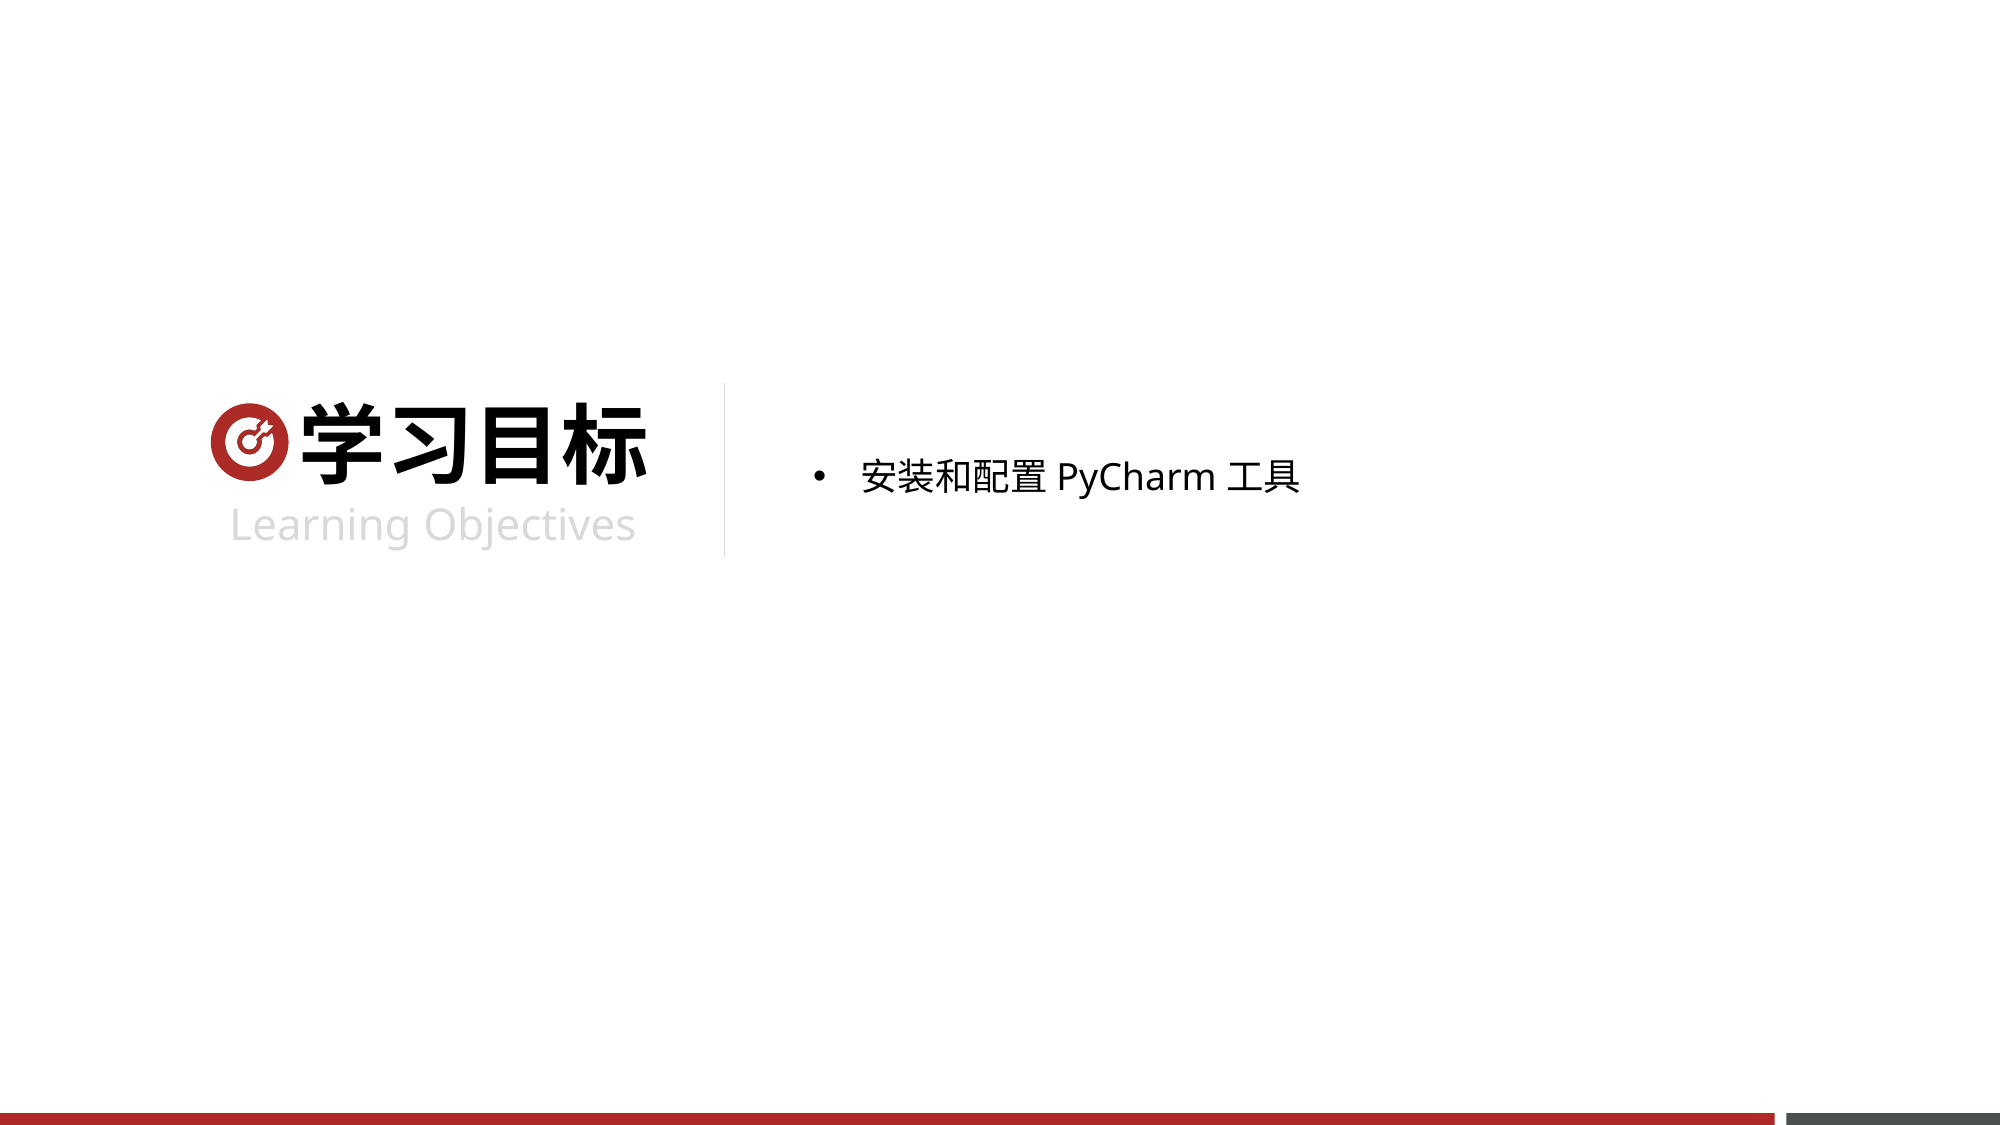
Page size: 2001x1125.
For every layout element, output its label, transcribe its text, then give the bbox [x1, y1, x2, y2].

picture [216, 408, 283, 476]
list 安装和配置PyCharm工具 [798, 55, 1832, 852]
